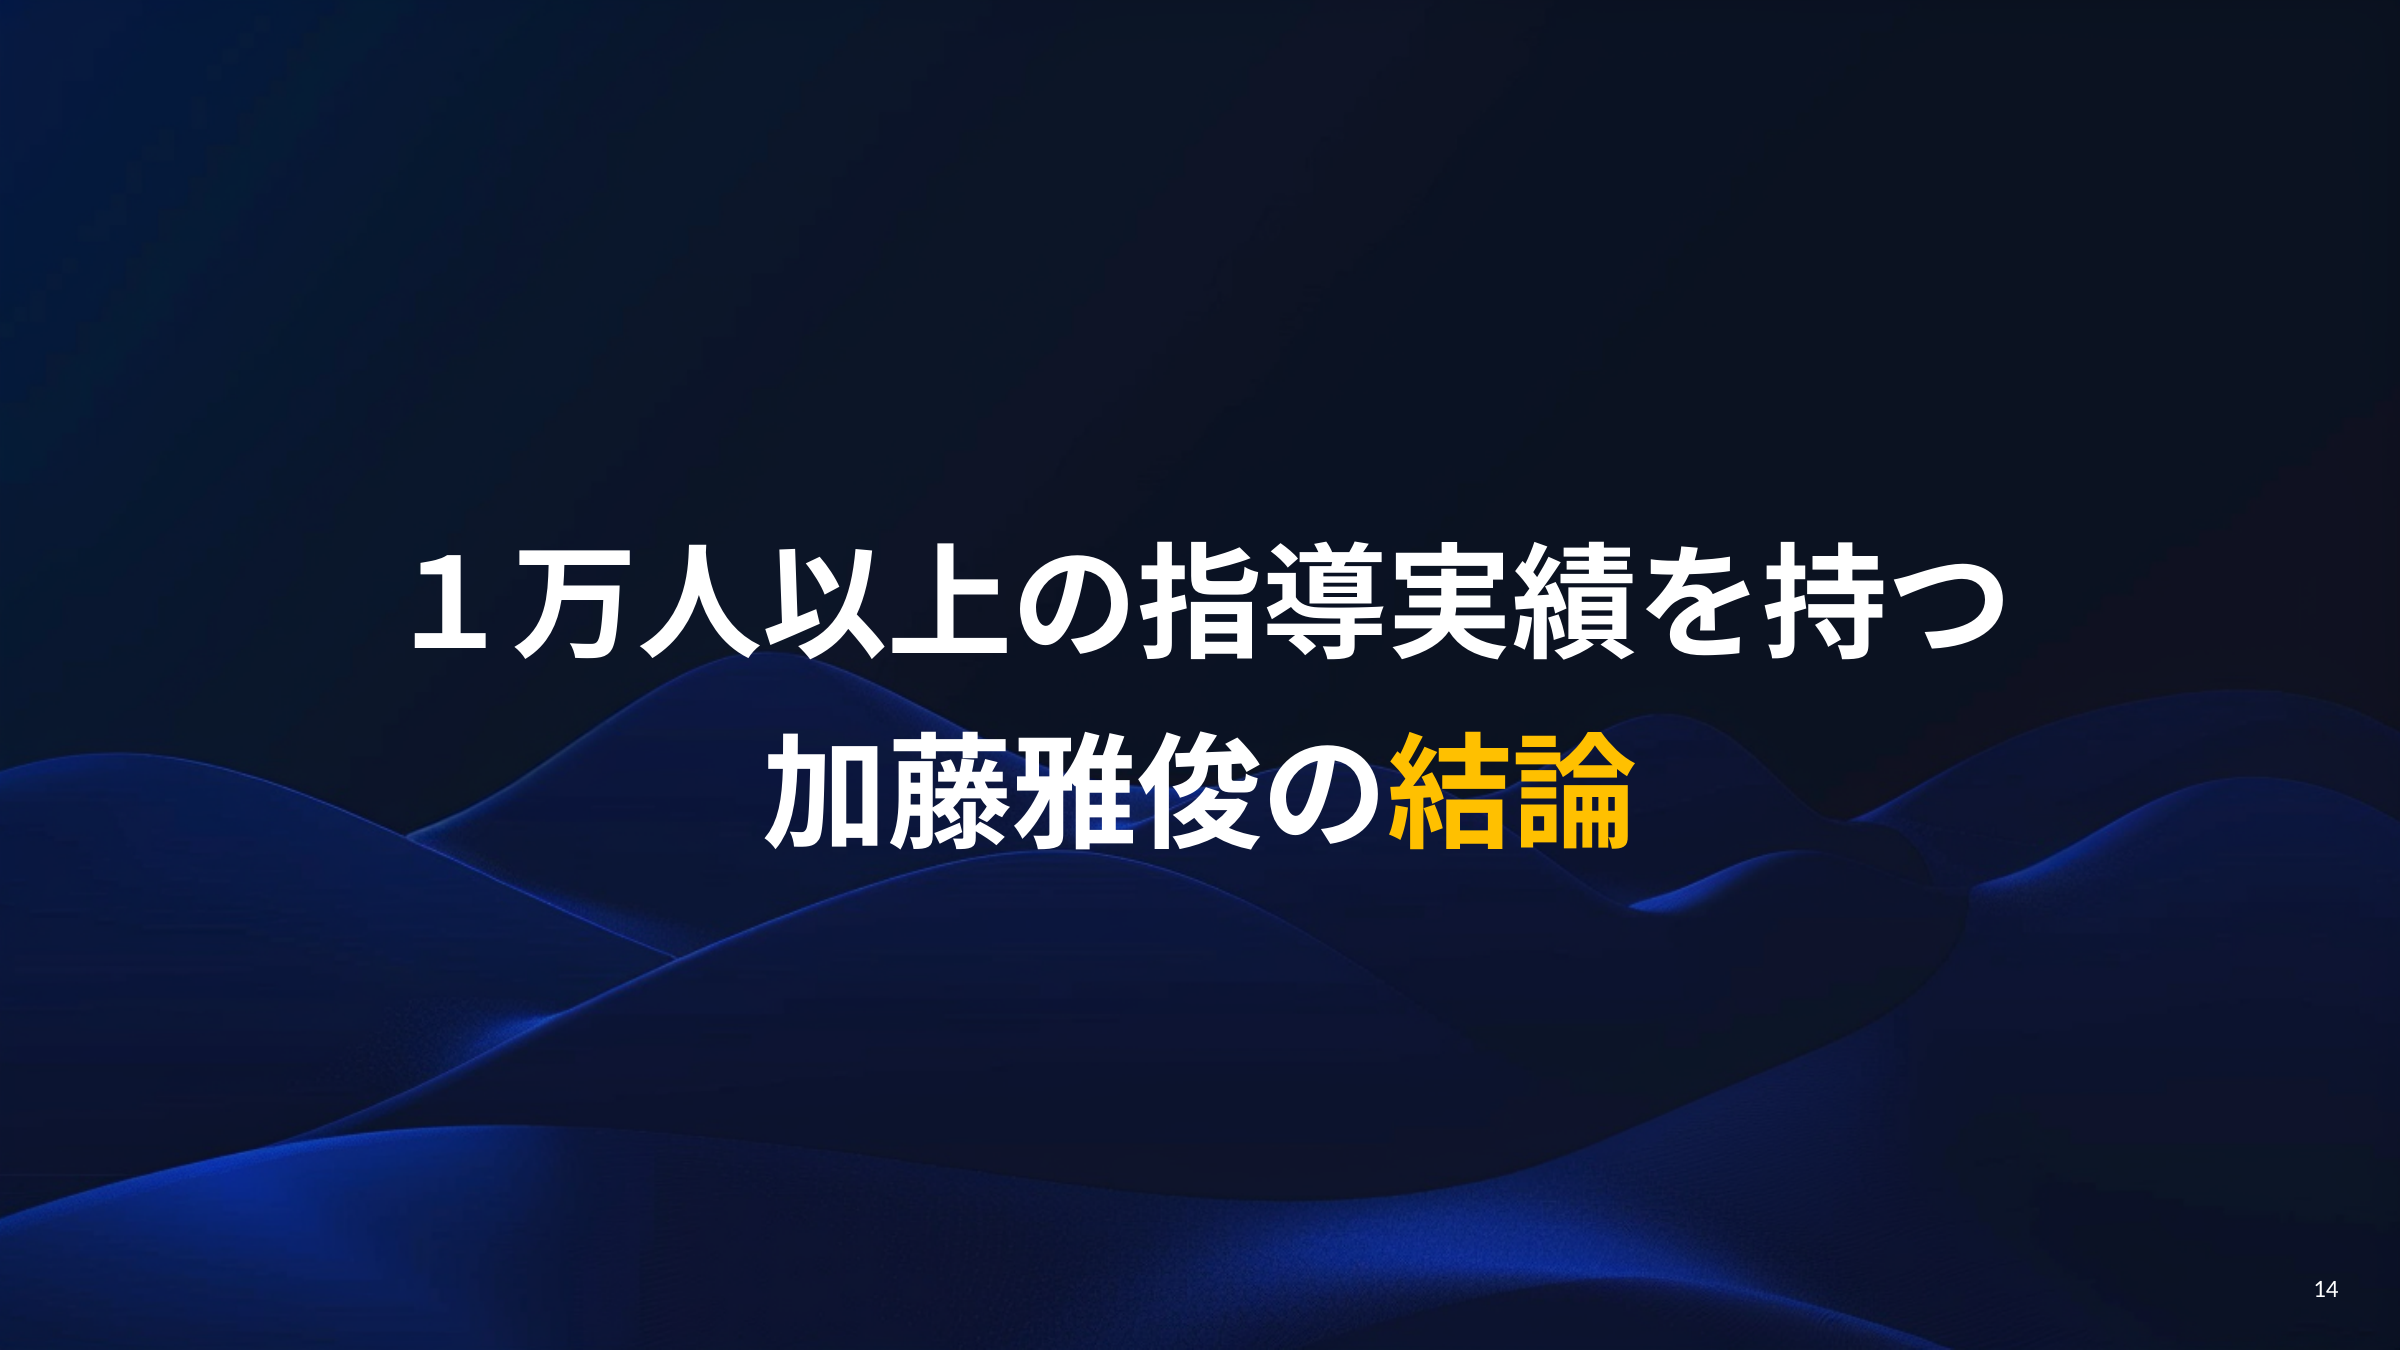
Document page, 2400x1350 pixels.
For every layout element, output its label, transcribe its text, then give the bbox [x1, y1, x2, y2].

slide_number 14 [1813, 1251, 2354, 1324]
text_box １万人以上の指導実績を持つ 加藤雅俊の結論 [285, 578, 2115, 675]
picture [0, 0, 2400, 1350]
